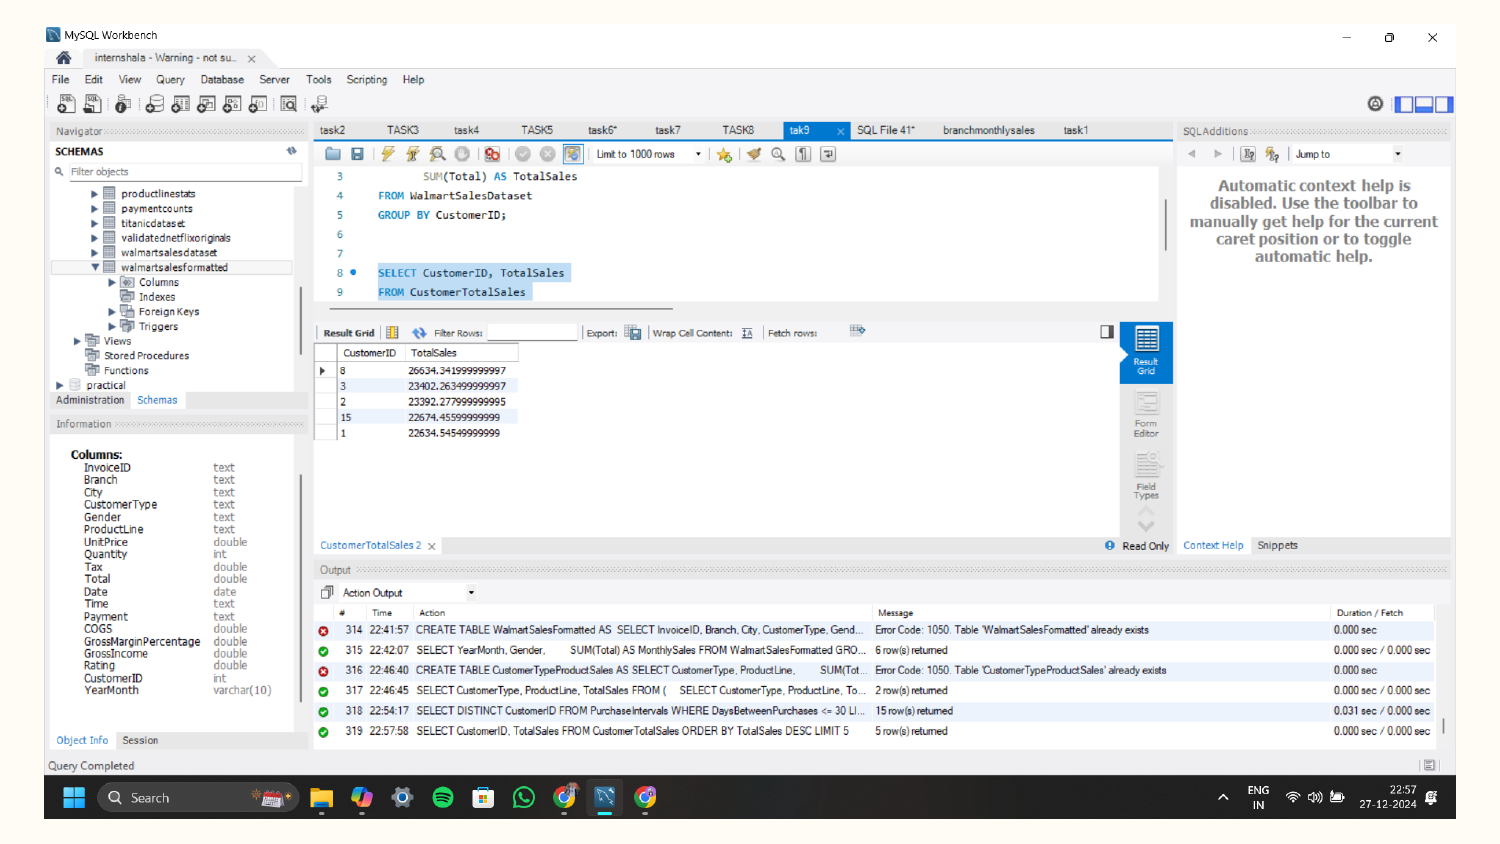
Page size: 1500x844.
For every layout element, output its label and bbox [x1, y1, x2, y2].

picture [44, 24, 1456, 819]
